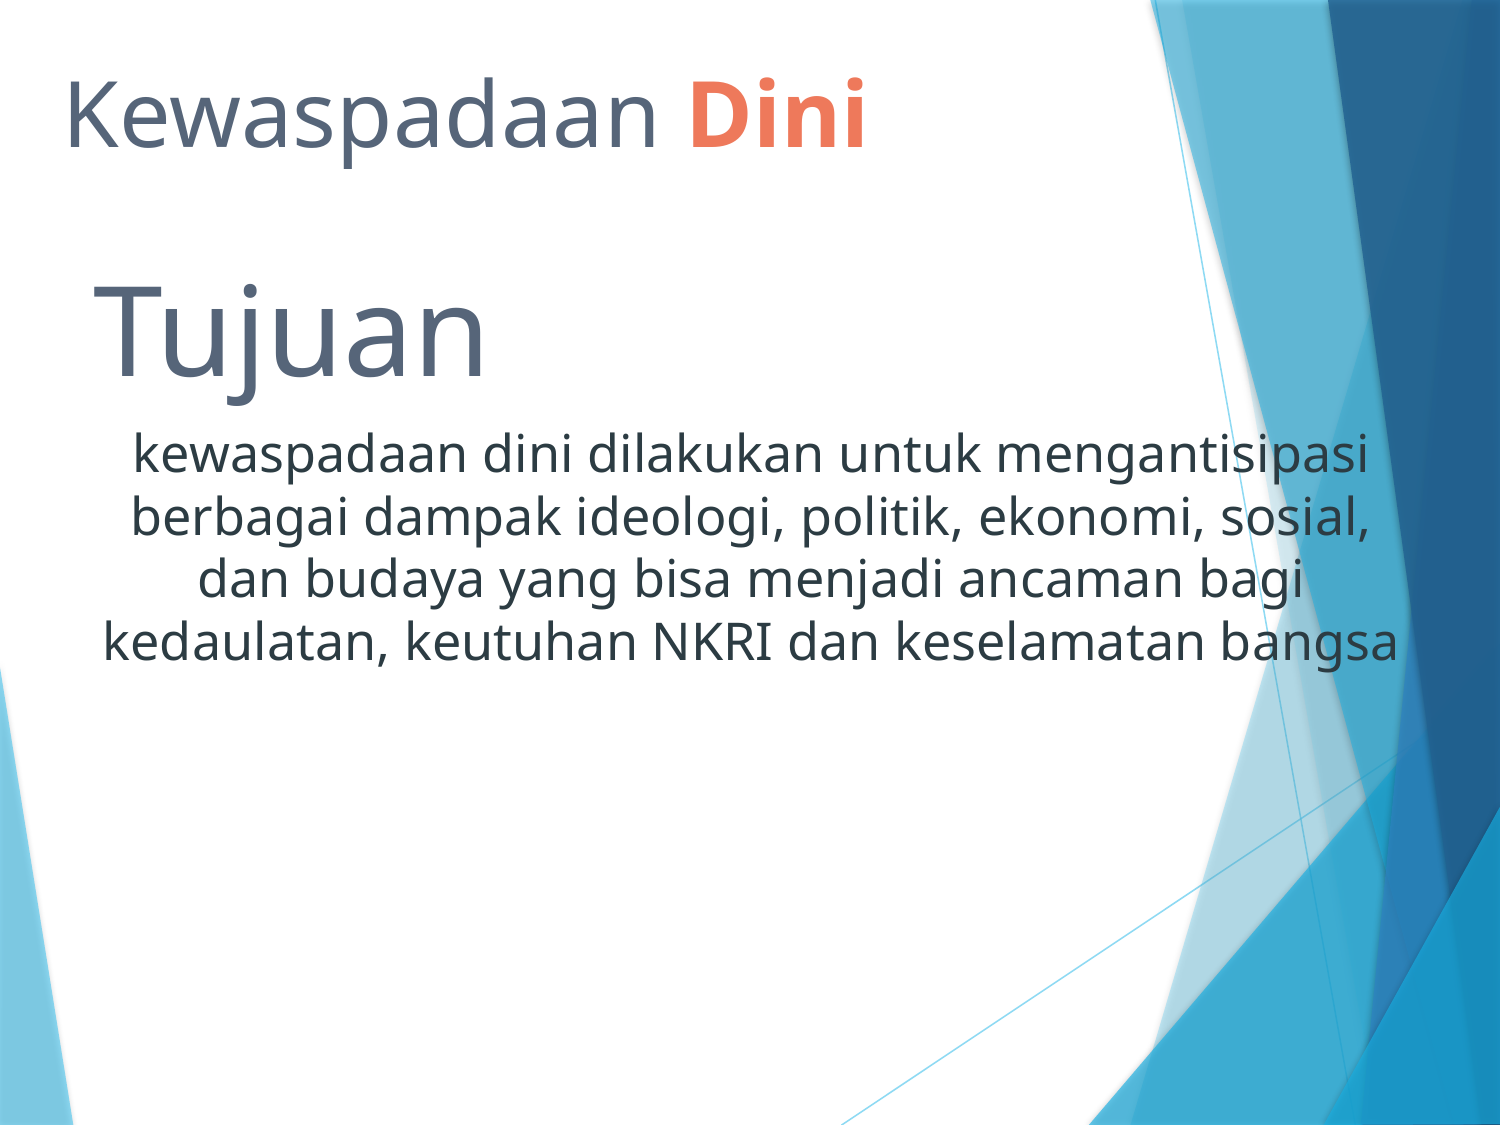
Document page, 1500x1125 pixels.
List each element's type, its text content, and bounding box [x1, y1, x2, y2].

text_box kewaspadaan dini dilakukan untuk mengantisipasi berbagai dampak ideologi, politik, ekonomi, sosial, dan budaya yang bisa menjadi ancaman bagi kedaulatan, keutuhan NKRI dan keselamatan bangsa [95, 417, 1407, 674]
text_box Kewaspadaan Dini [56, 62, 1500, 220]
text_box Tujuan [87, 262, 820, 358]
